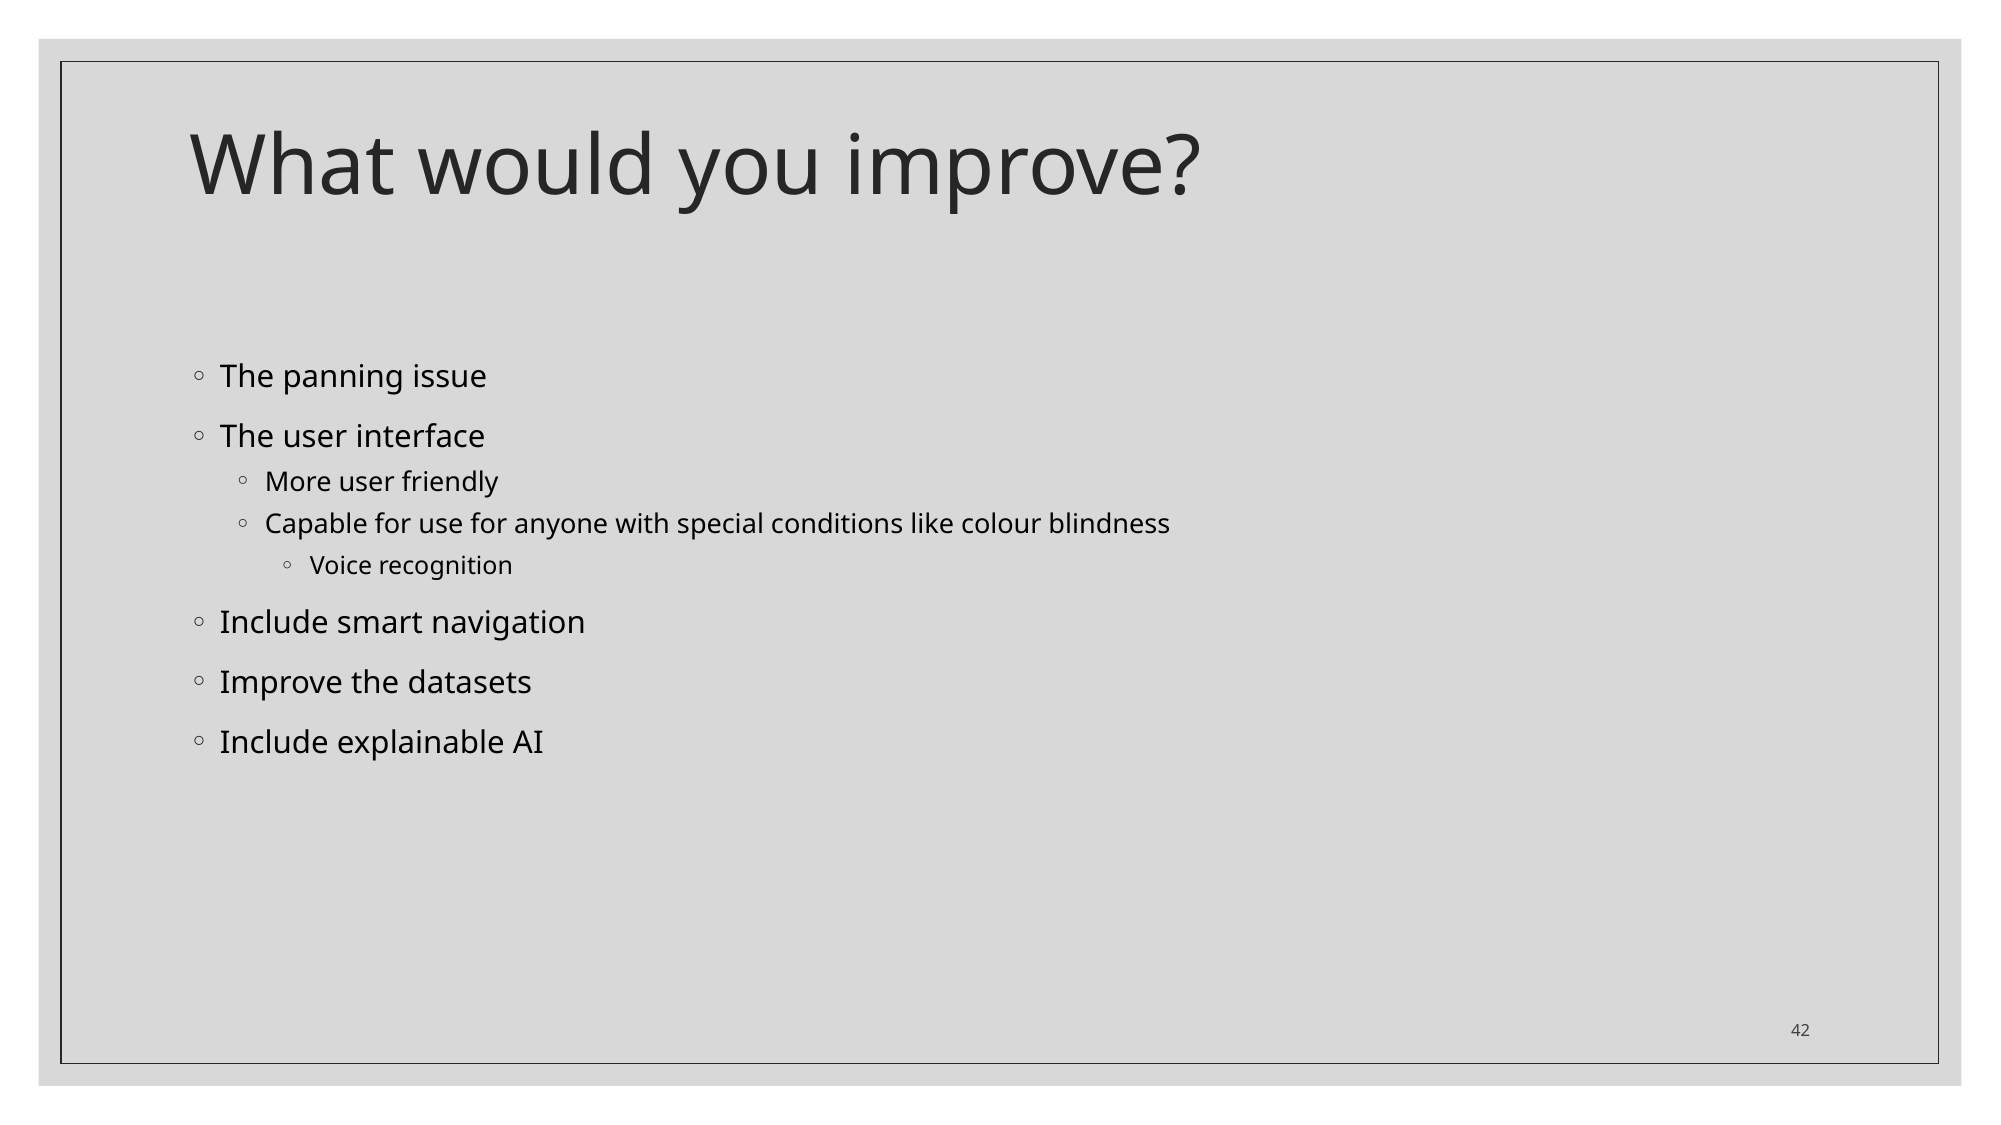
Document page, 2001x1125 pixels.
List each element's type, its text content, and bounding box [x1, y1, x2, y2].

slide_number 42 [1687, 990, 1825, 1050]
title What would you improve? [174, 105, 1825, 331]
list The panning issue The user interface More user friendly Capable for use for anyone with special conditions like colour blindness Voice recognition Include smart navigation Improve the datasets Include explainable AI [174, 345, 1825, 977]
